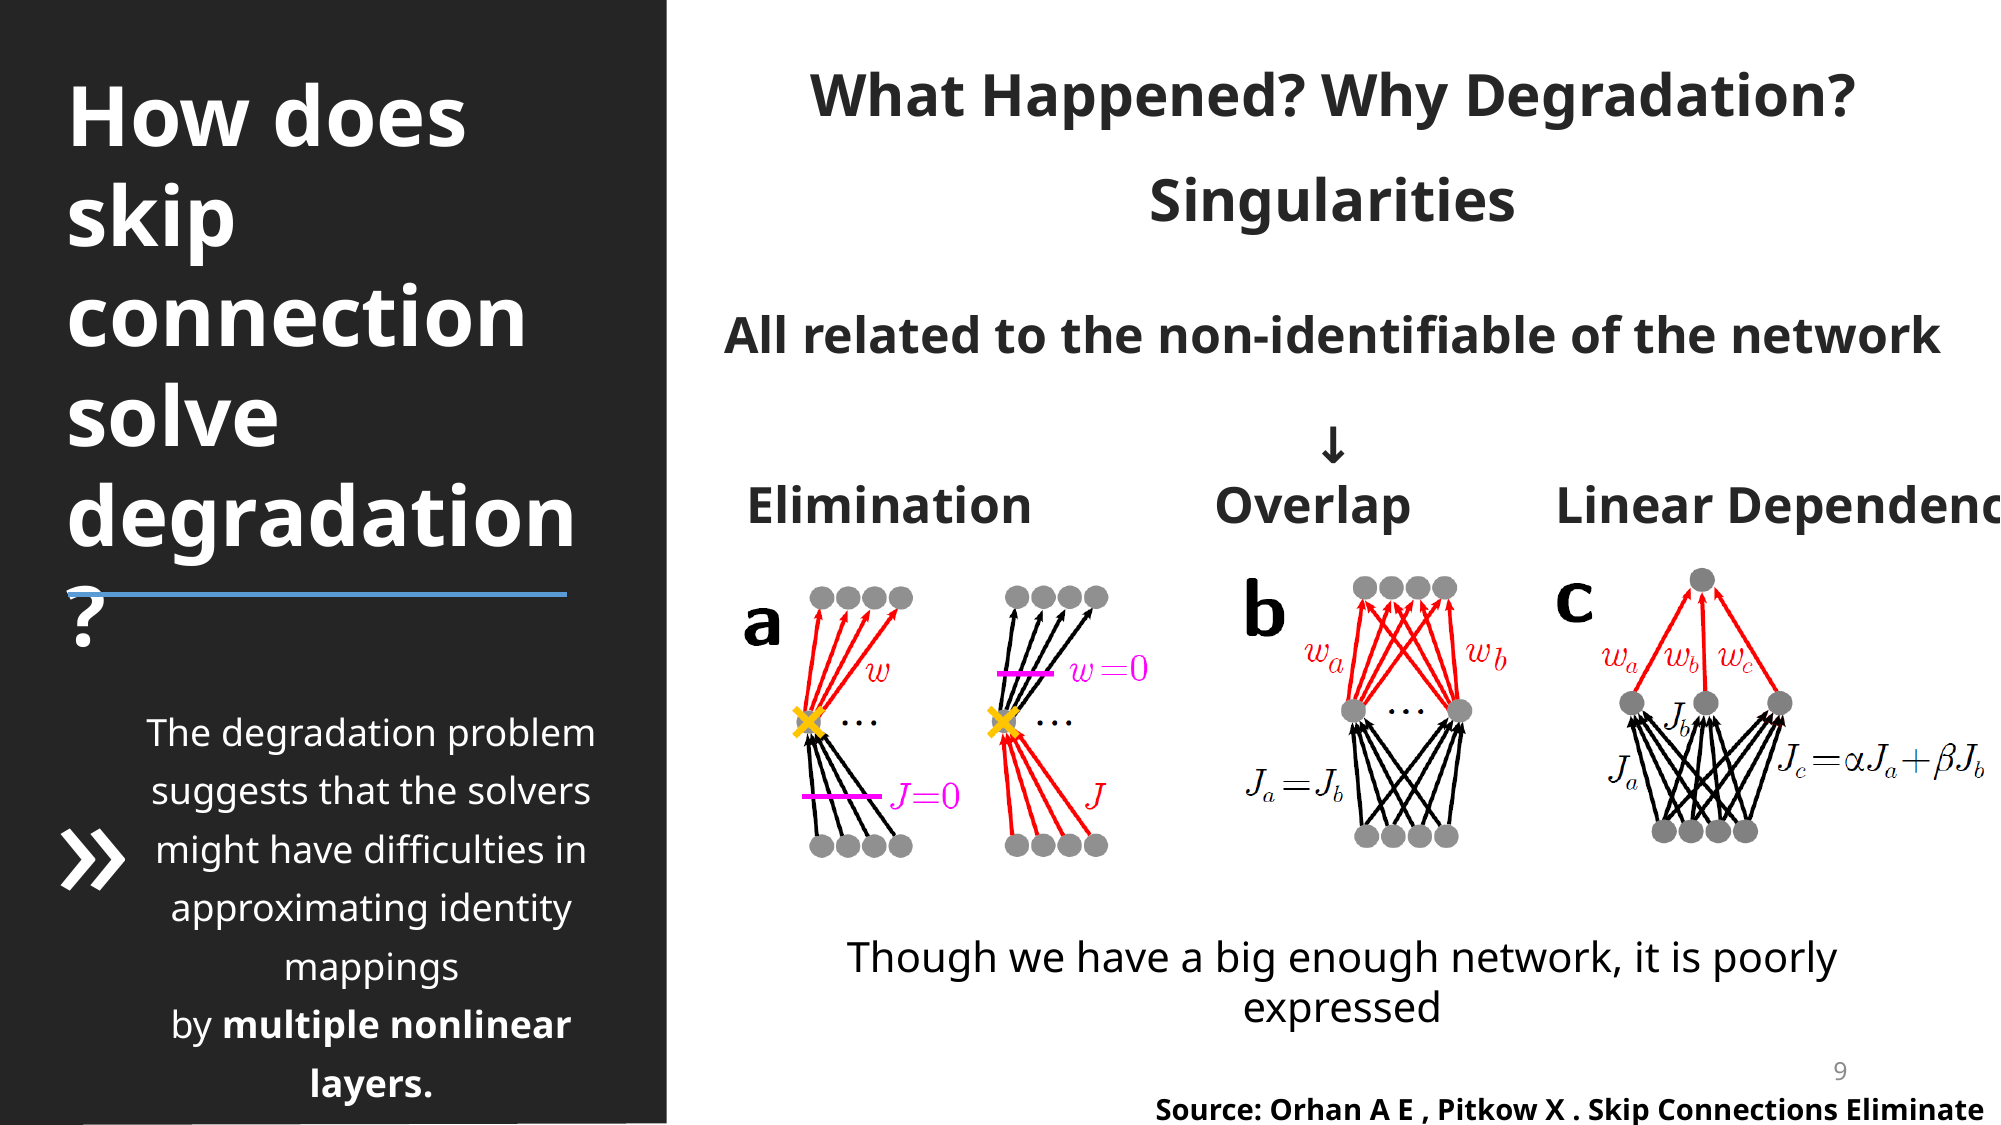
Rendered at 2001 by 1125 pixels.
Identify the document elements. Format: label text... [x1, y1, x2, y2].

text_box Source: Orhan A E , Pitkow X . Skip Connections Eliminate Singularities[J]. 2017. [999, 1083, 2000, 1125]
text_box What Happened? Why Degradation? Singularities All related to the non-identifiable of the network ↓ Elimination Overlap Linear Dependence [614, 15, 2000, 541]
text_box The degradation problem suggests that the solvers might have difficulties in approximating identity mappings by multiple nonlinear layers. [102, 679, 641, 1122]
text_box « [10, 782, 147, 978]
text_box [692, 545, 1990, 872]
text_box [51, 55, 624, 595]
slide_number 9 [1412, 1042, 1863, 1103]
text_box [0, 0, 668, 1125]
text_box Though we have a big enough network, it is poorly expressed [732, 923, 1953, 1039]
